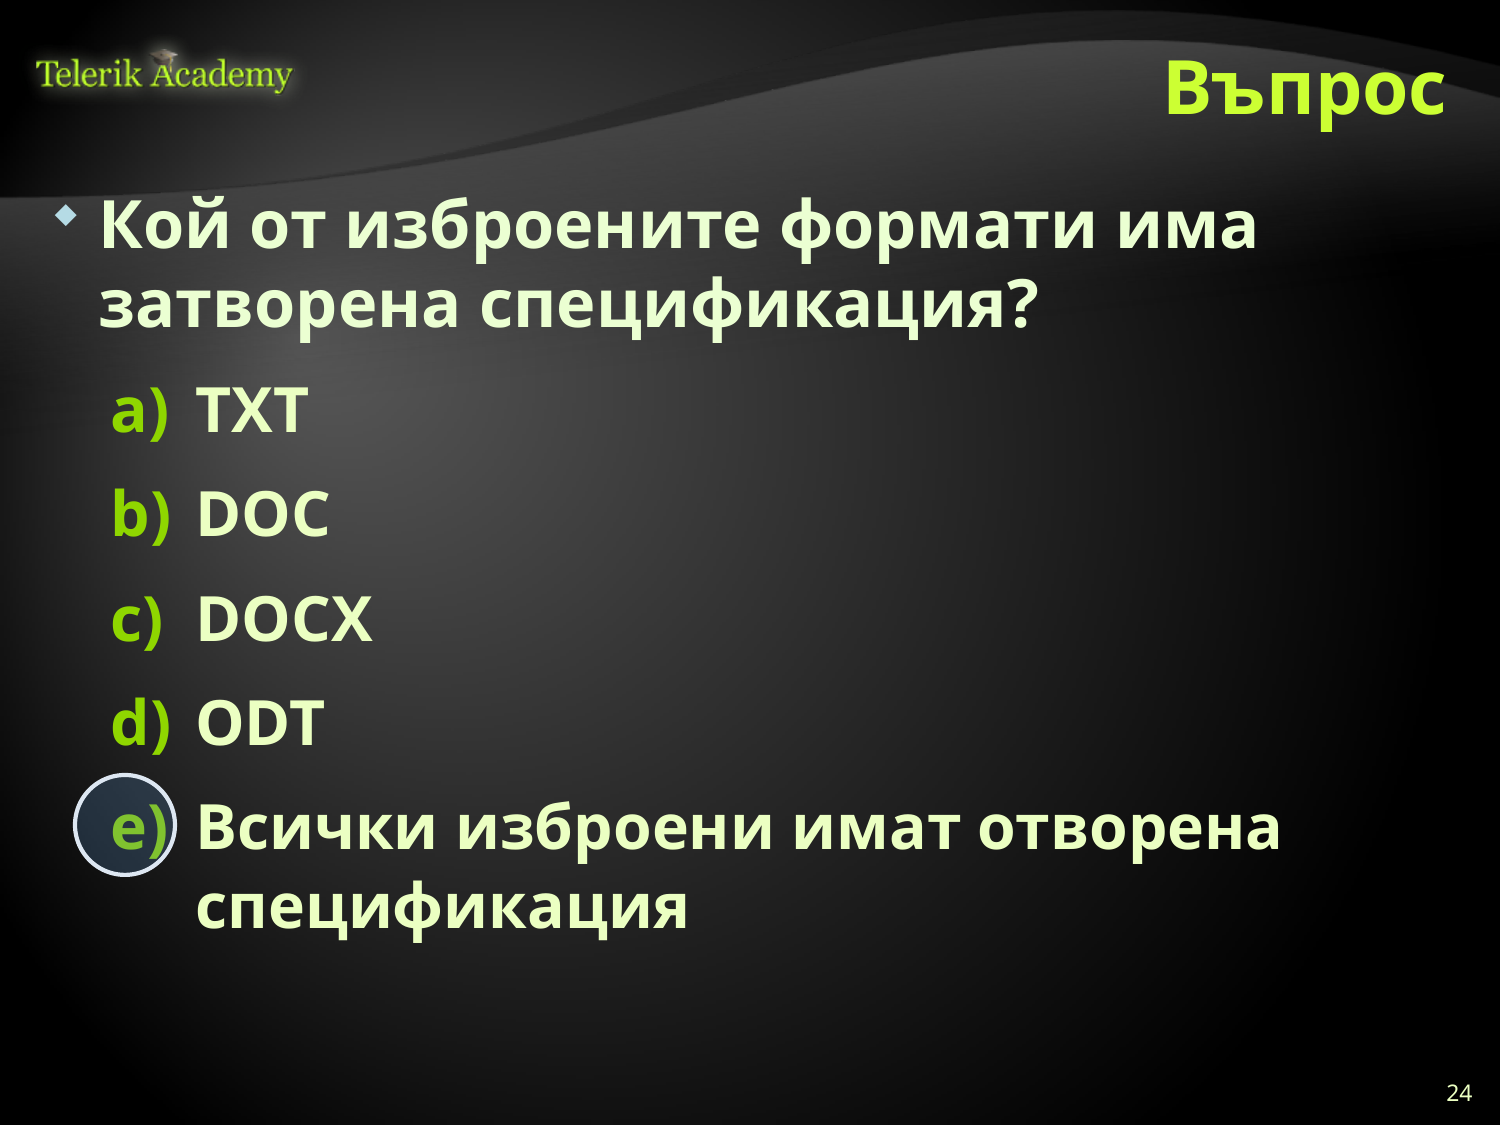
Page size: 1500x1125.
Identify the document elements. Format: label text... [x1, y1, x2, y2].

text_box [72, 772, 178, 877]
slide_number 24 [1412, 1074, 1488, 1113]
picture [0, 0, 1500, 1125]
title Въпрос [300, 12, 1463, 163]
list Кой от изброените формати има затворена спецификация? TXT DOC DOCX ODT Всички изброени имат отворена спецификация [37, 174, 1463, 1100]
